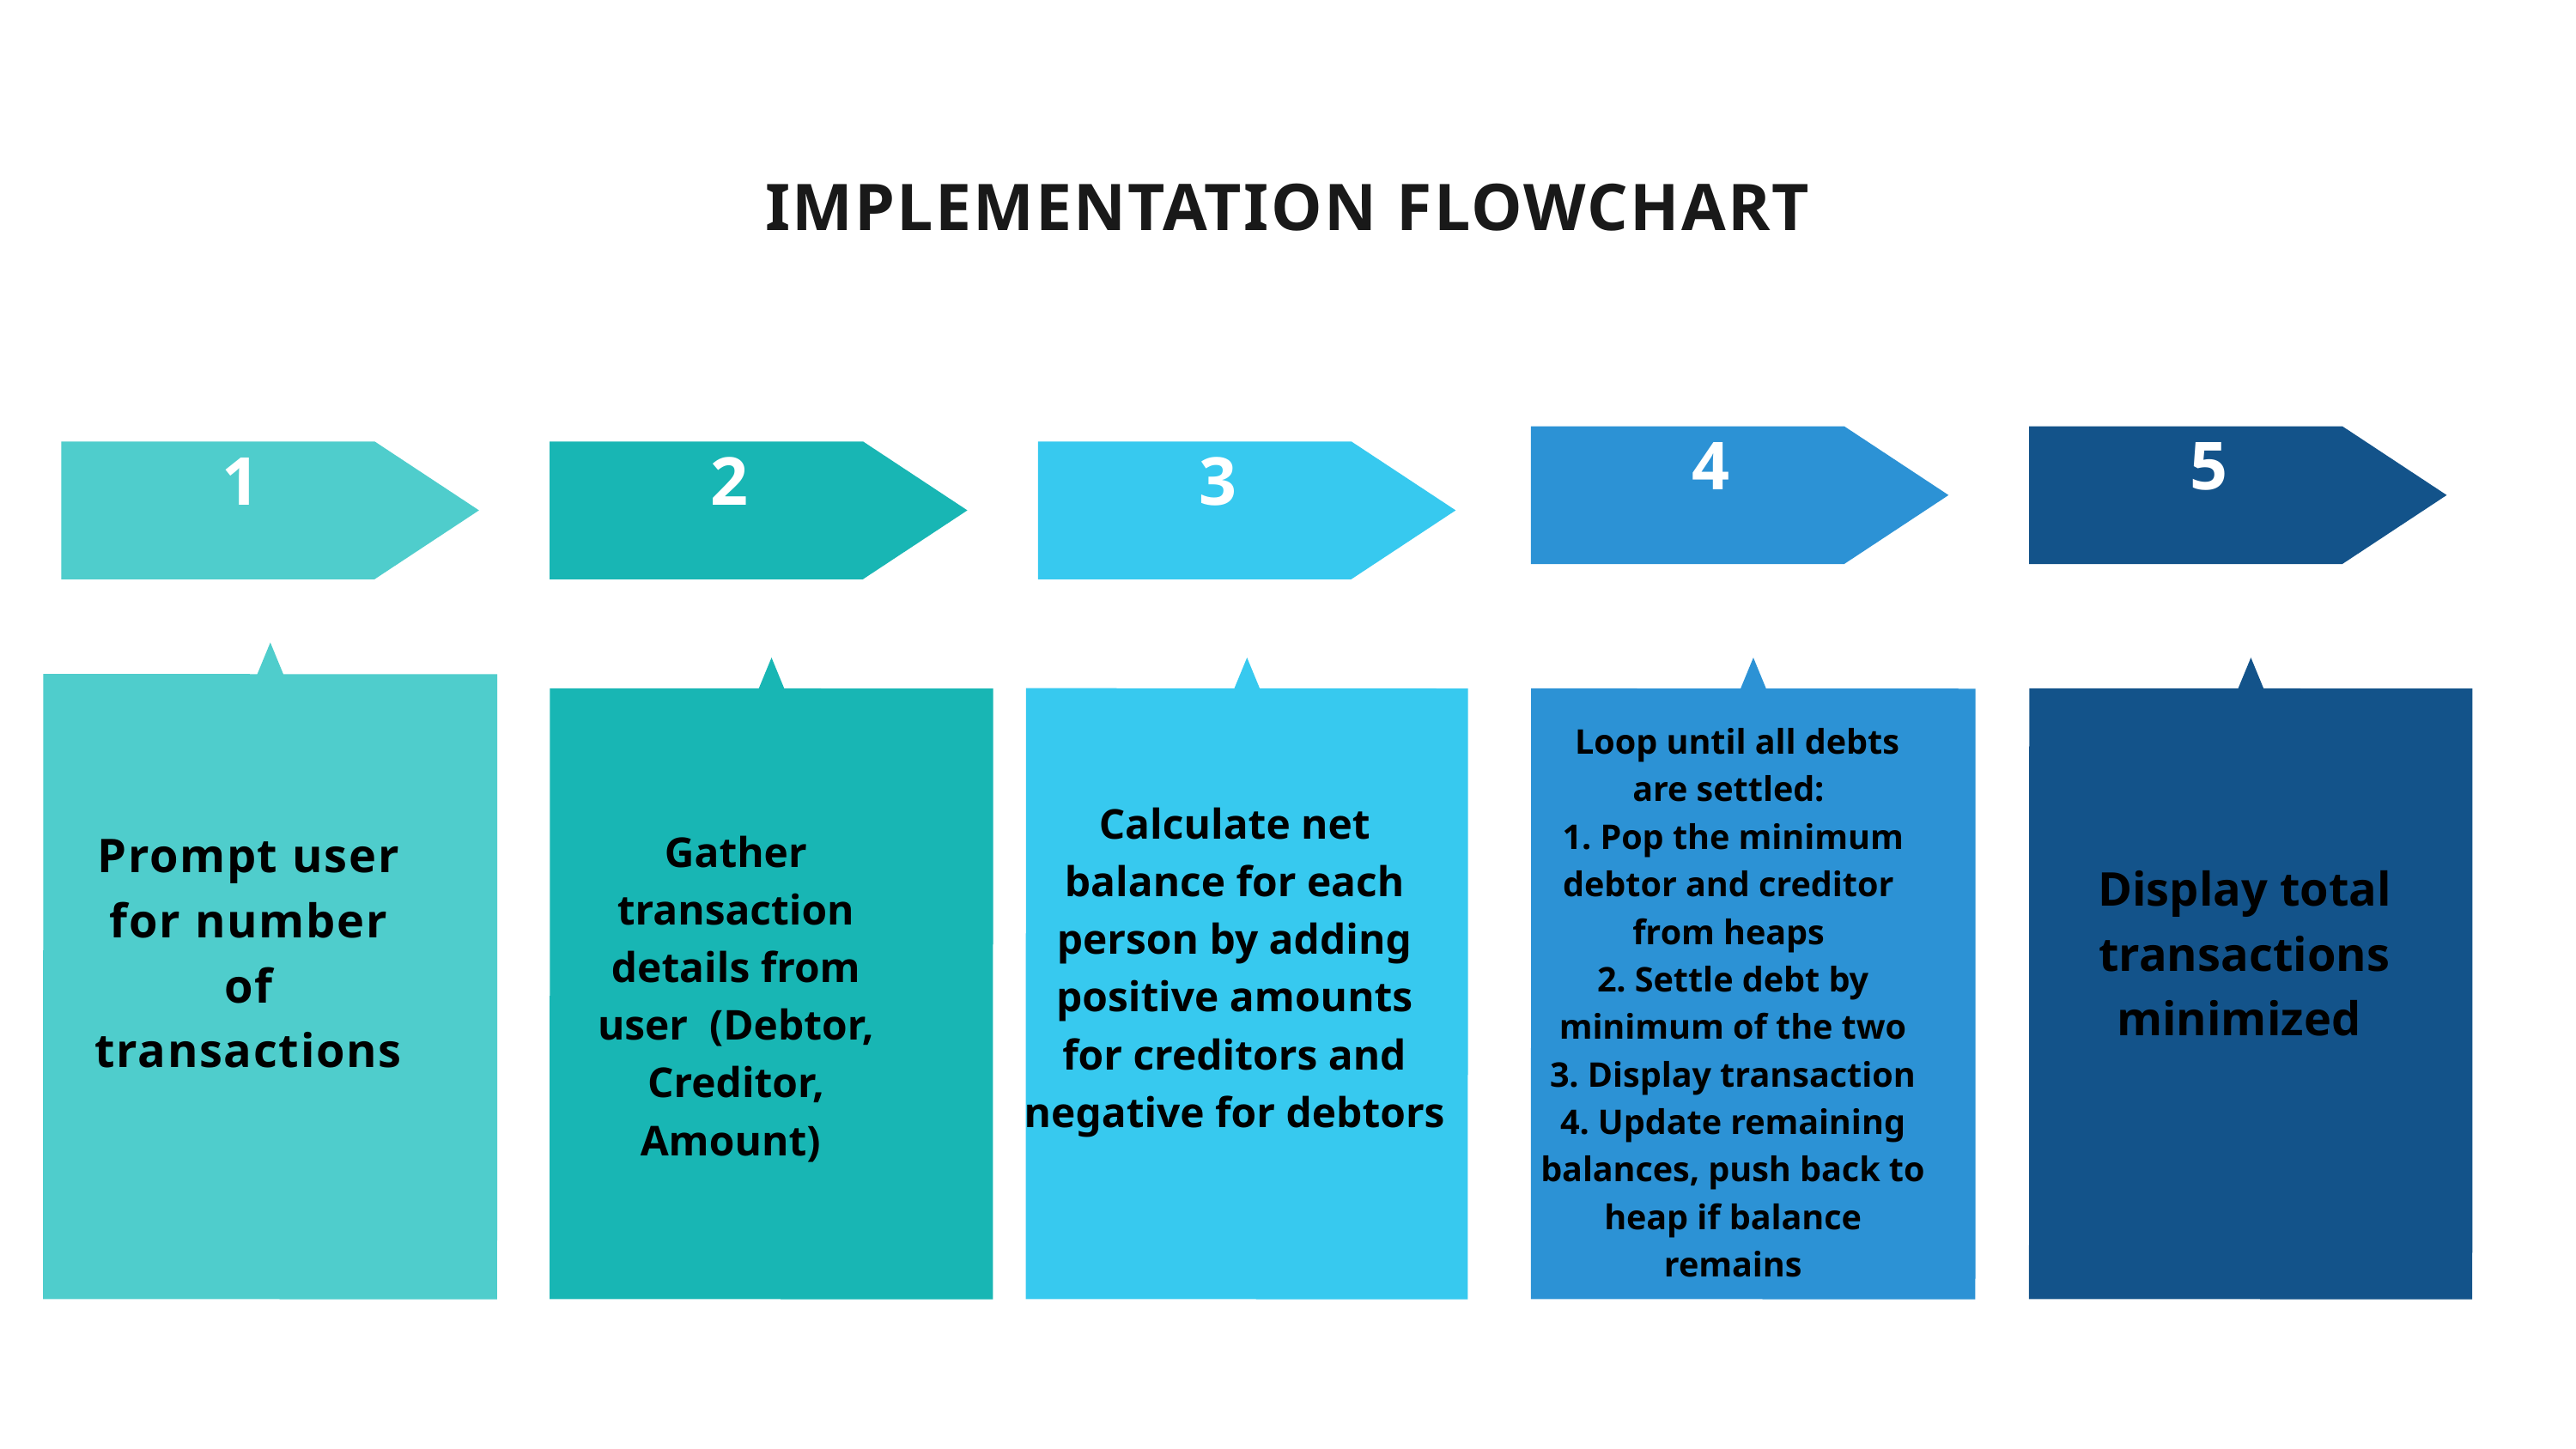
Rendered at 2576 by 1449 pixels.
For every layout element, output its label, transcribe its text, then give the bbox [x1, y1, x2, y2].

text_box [61, 440, 480, 579]
text_box IMPLEMENTATION FLOWCHART [500, 159, 2076, 244]
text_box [1530, 426, 1949, 565]
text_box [2028, 657, 2473, 1300]
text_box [549, 440, 968, 579]
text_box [1530, 657, 1976, 1300]
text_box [2028, 426, 2447, 565]
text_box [1037, 440, 1456, 579]
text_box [42, 642, 498, 1300]
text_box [549, 657, 993, 1300]
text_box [1025, 657, 1468, 1300]
